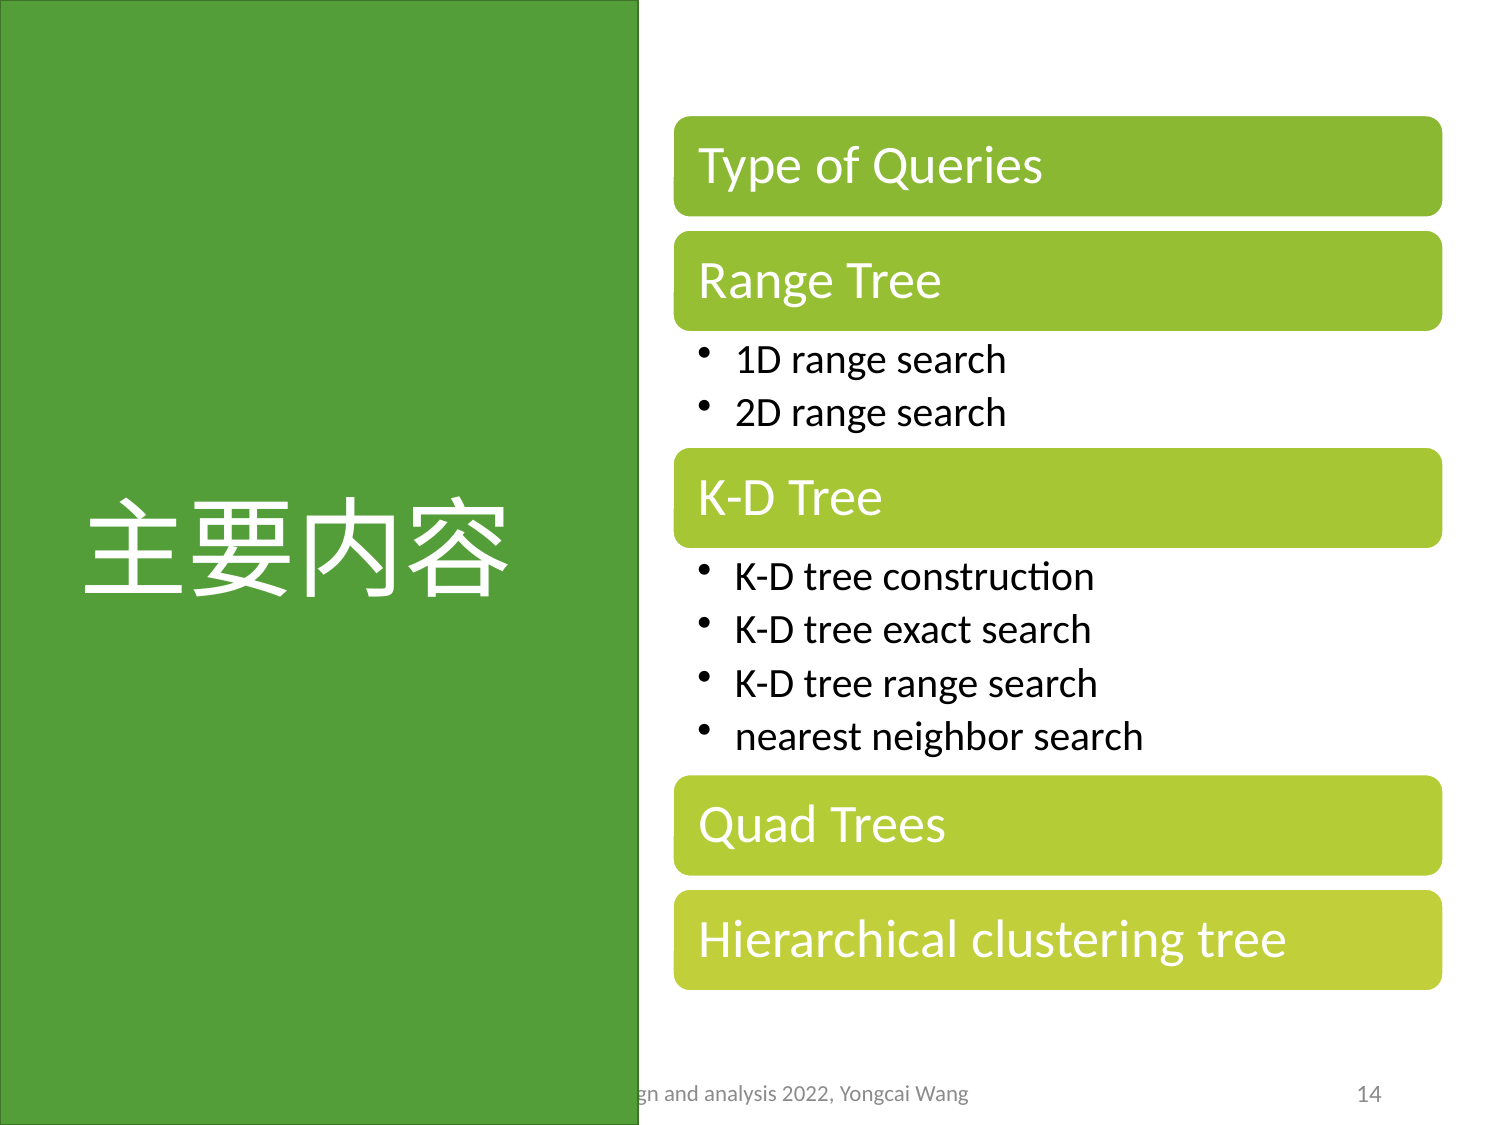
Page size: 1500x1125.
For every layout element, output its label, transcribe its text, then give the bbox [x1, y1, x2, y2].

text_box [0, 0, 639, 1125]
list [672, 101, 1444, 1005]
title 主要内容 [64, 101, 534, 1005]
footer Algorithm design and analysis 2022, Yongcai Wang [452, 1062, 1018, 1123]
slide_number 14 [1059, 1062, 1397, 1123]
